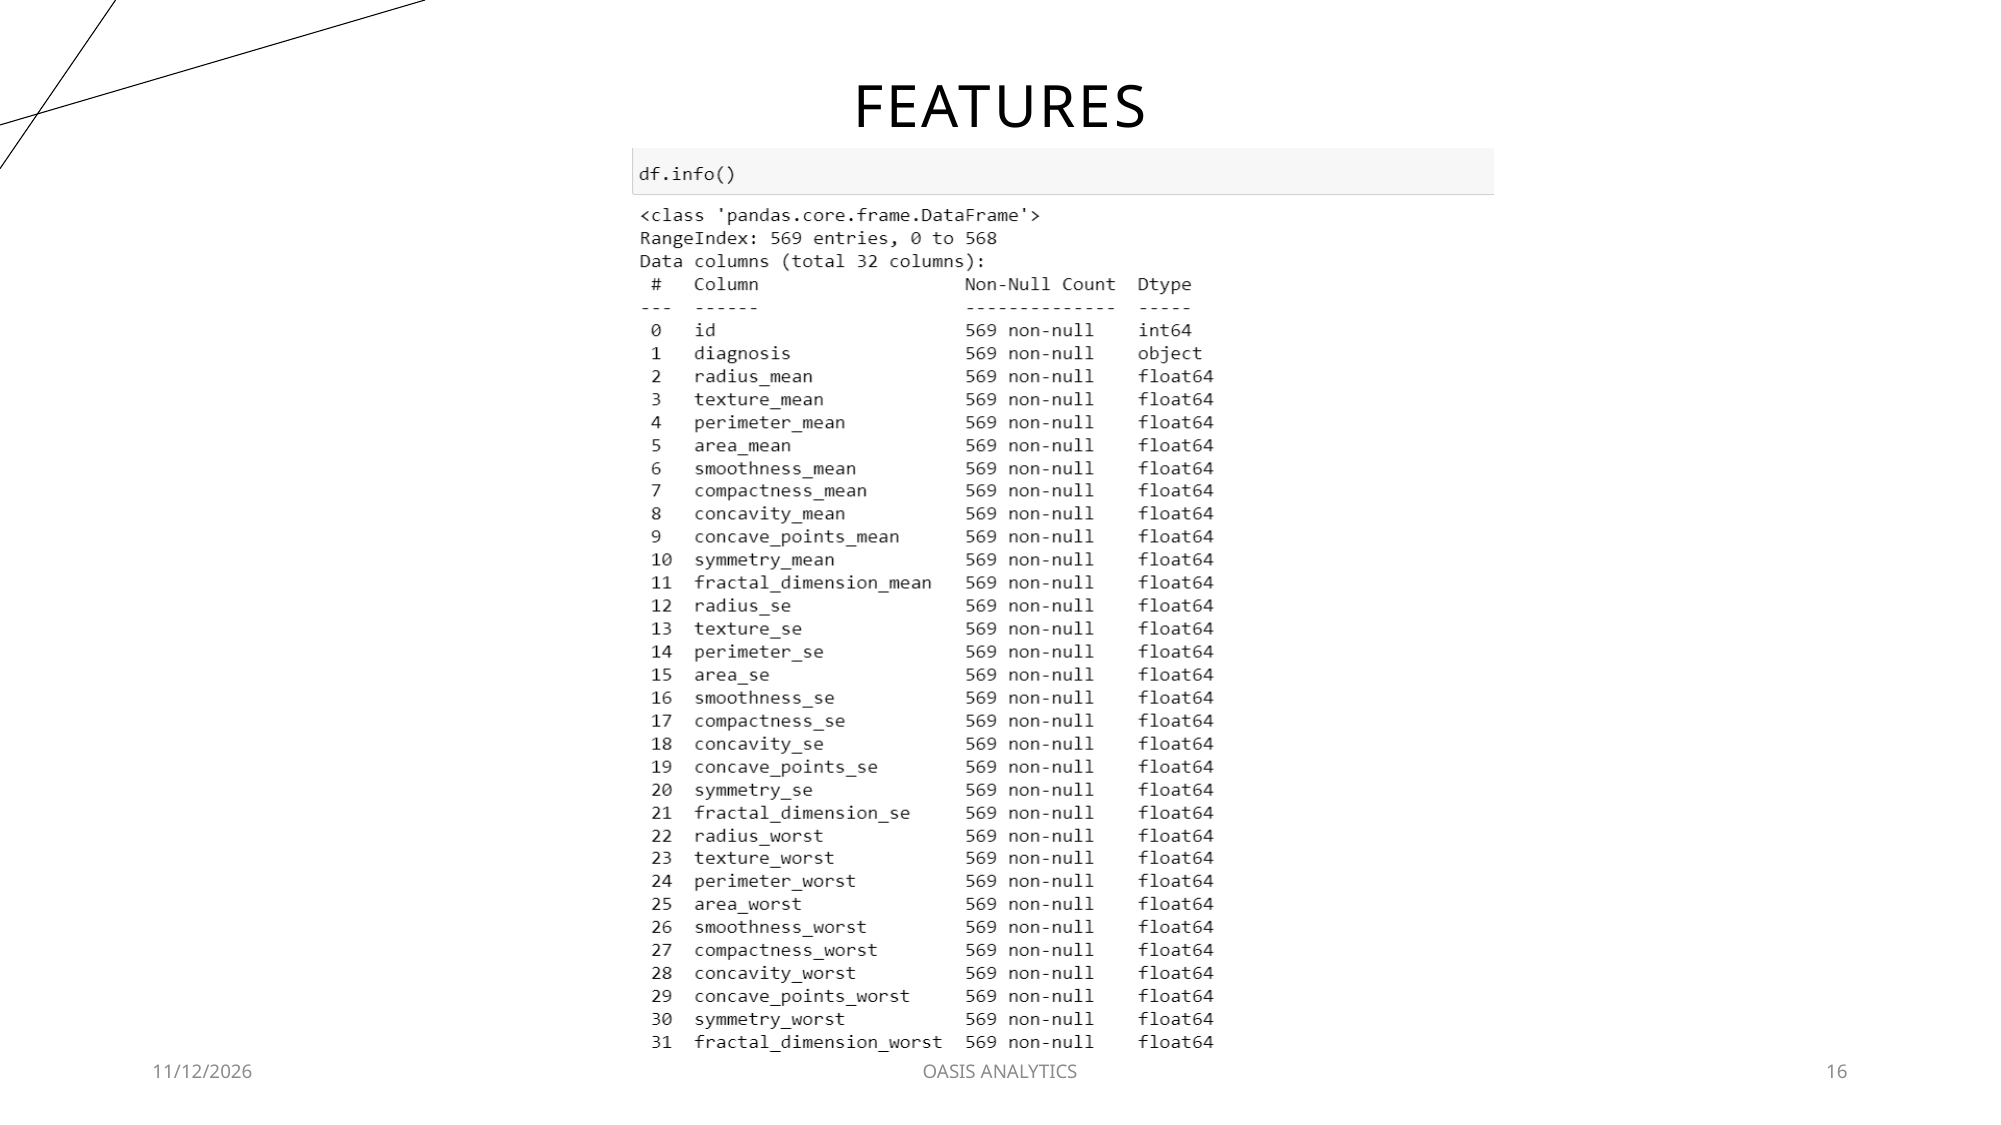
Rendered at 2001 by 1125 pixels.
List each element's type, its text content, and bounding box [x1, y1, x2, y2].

slide_number 16 [1412, 1042, 1863, 1103]
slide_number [137, 1042, 588, 1103]
picture [630, 148, 1494, 1056]
title Features [137, 7, 1863, 211]
footer OASIS ANALYTICS [662, 1056, 1338, 1103]
